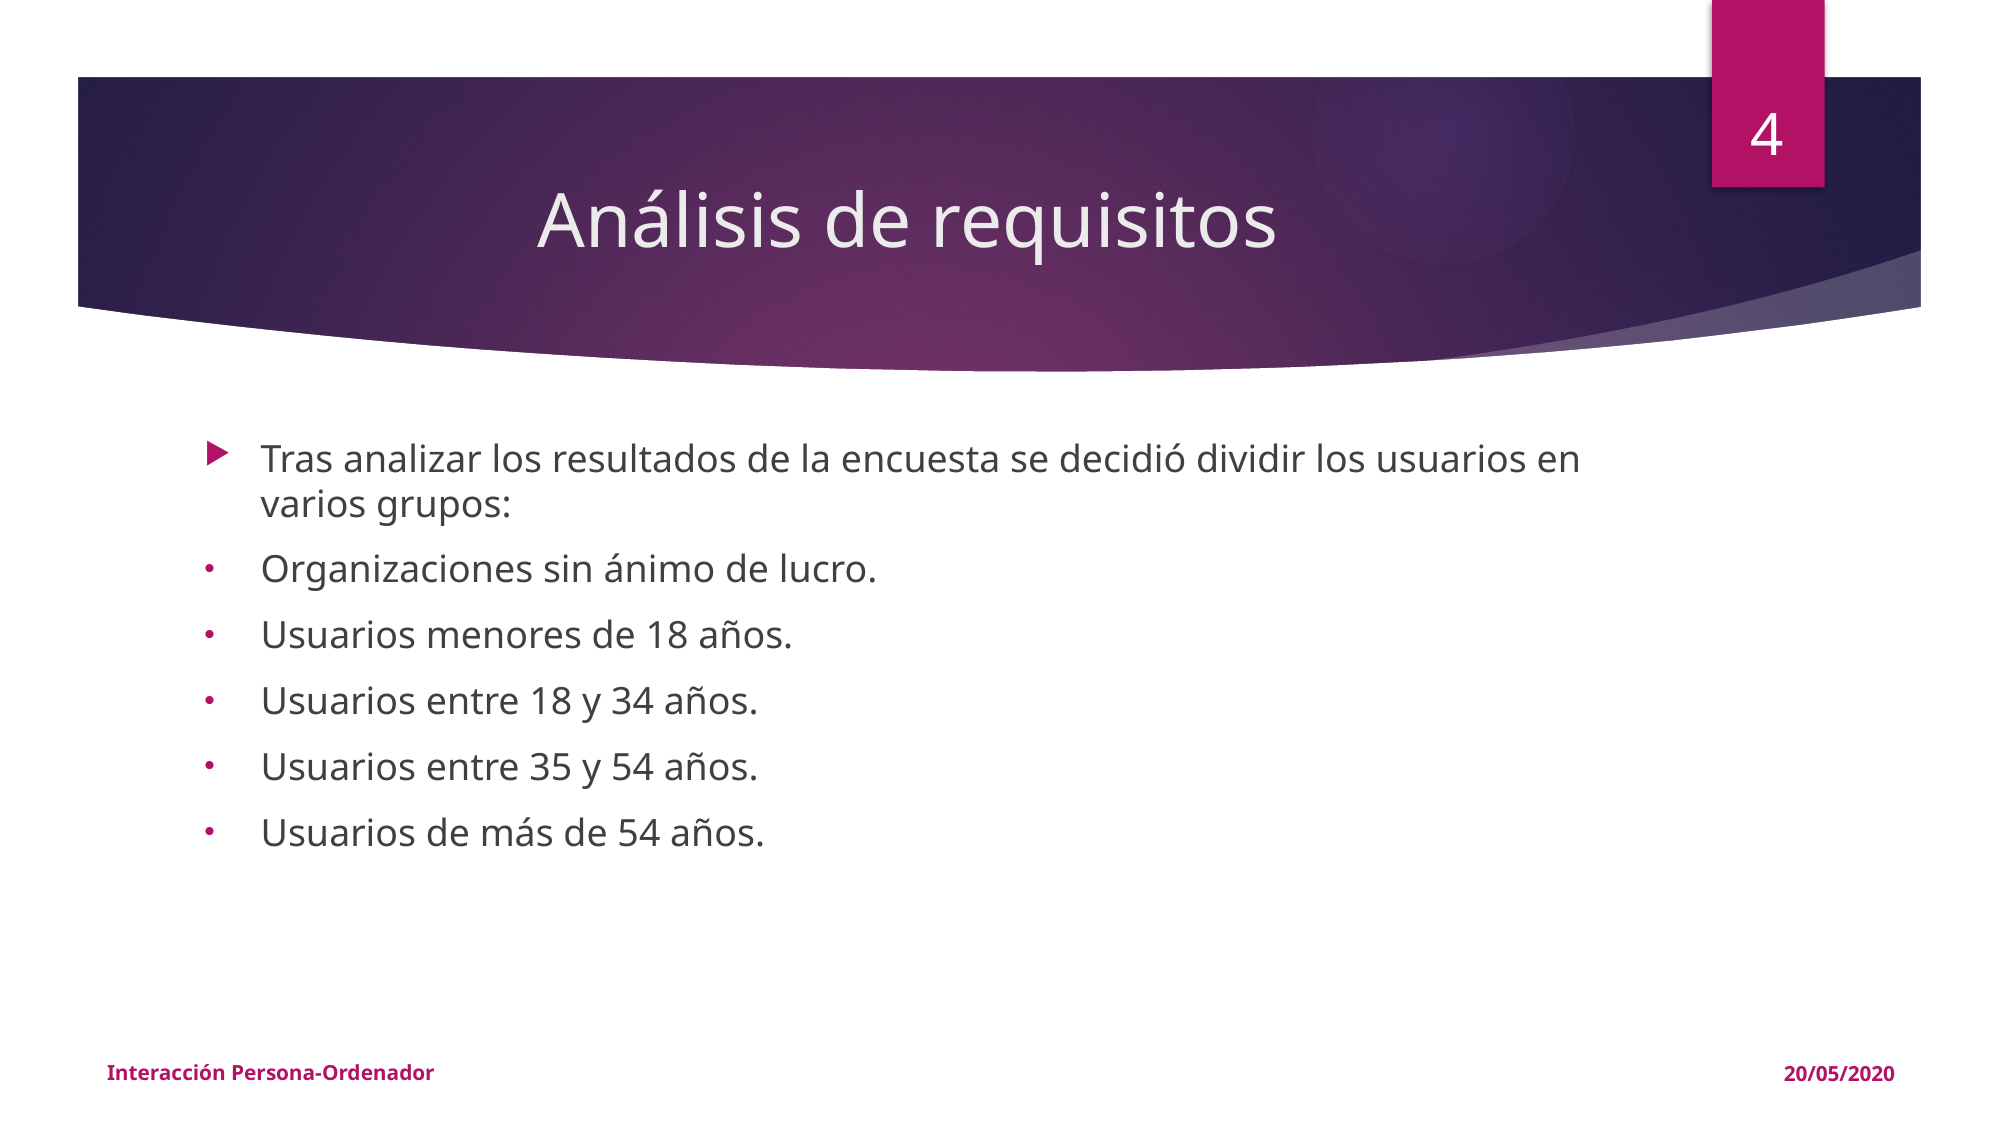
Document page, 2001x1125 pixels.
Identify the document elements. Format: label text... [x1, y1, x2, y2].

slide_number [1747, 1048, 1911, 1099]
footer Interacción Persona-Ordenador [92, 1048, 726, 1099]
slide_number 4 [1698, 48, 1836, 175]
list Tras analizar los resultados de la encuesta se decidió dividir los usuarios en varios grupos: Organizaciones sin ánimo de lucro. Usuarios menores de 18 años. Usuarios entre 18 y 34 años. Usuarios entre 35 y 54 años. Usuarios de más de 54 años. [189, 427, 1638, 988]
title Análisis de requisitos [189, 159, 1627, 276]
